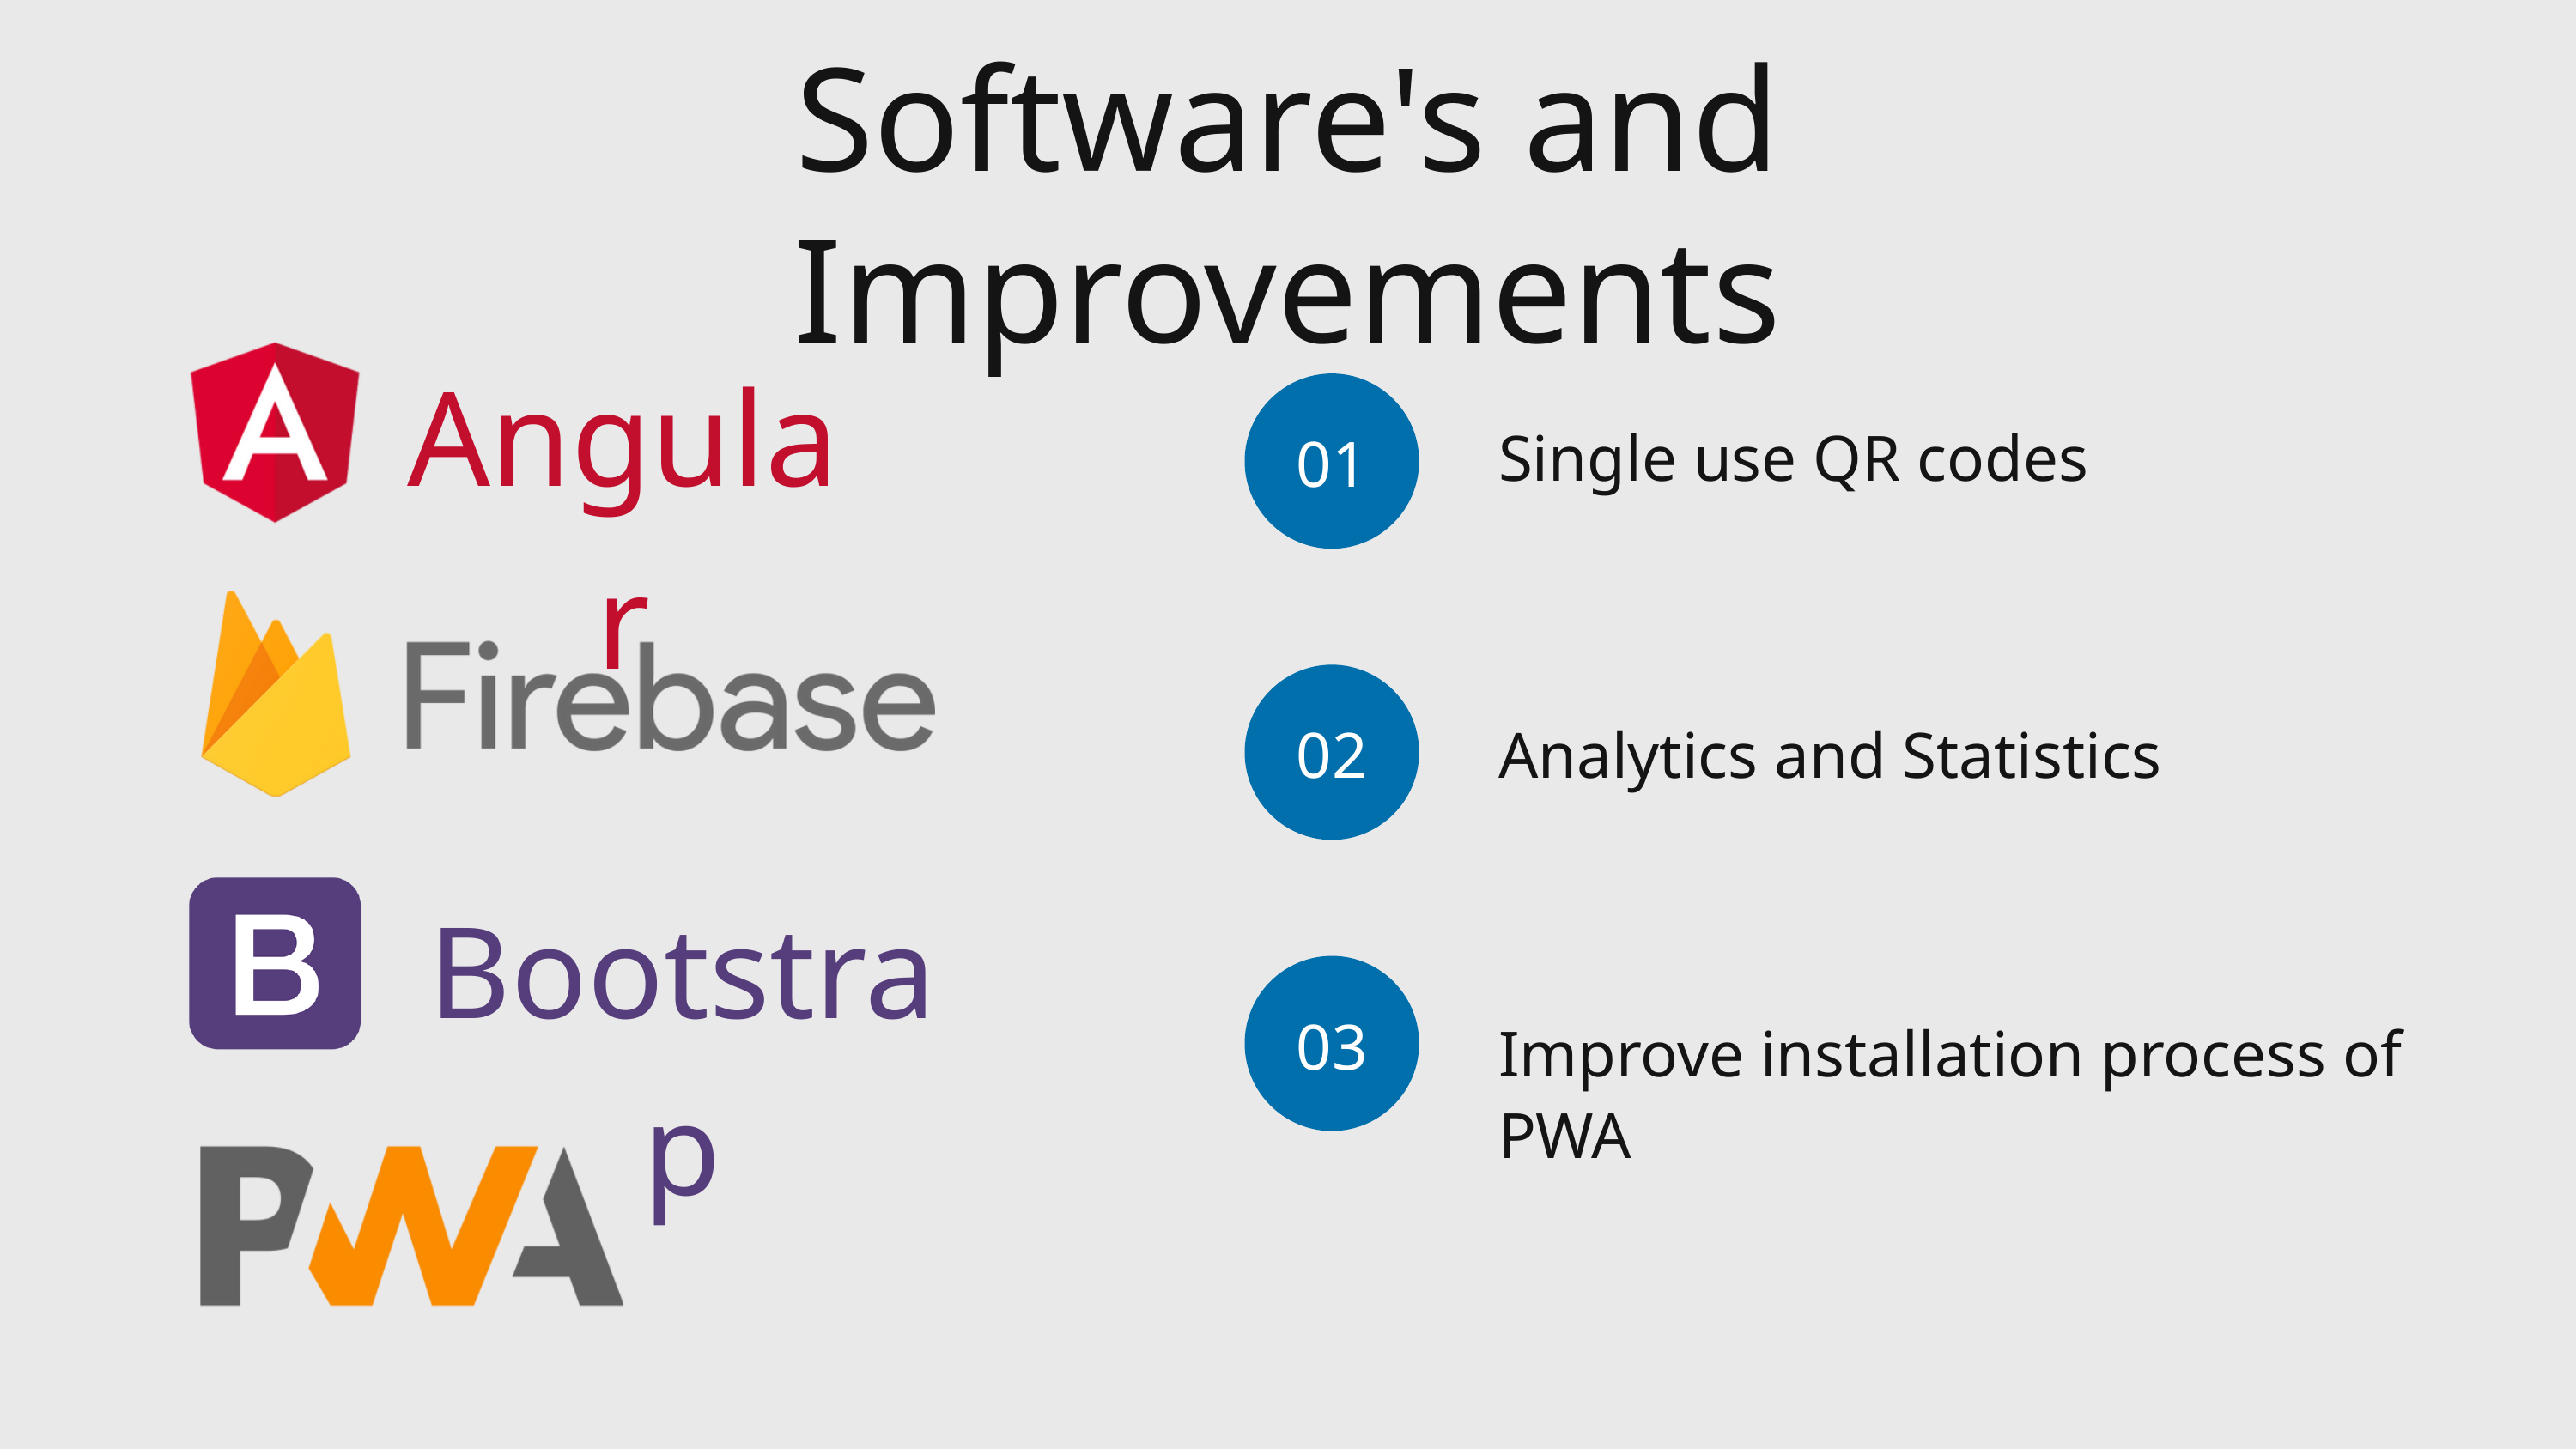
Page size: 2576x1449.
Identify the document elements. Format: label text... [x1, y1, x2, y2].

picture [185, 870, 362, 1053]
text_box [1243, 373, 1420, 549]
text_box Analytics and Statistics [1498, 709, 2475, 791]
text_box Bootstrap [407, 866, 958, 1221]
picture [199, 591, 935, 798]
picture [200, 1137, 624, 1321]
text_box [1243, 664, 1420, 840]
text_box Improve installation process of PWA [1498, 1008, 2533, 1171]
text_box Single use QR codes [1498, 412, 2475, 494]
picture [162, 314, 388, 540]
text_box Angular [407, 330, 840, 590]
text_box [1243, 955, 1420, 1131]
text_box Software's and Improvements [330, 28, 2246, 372]
